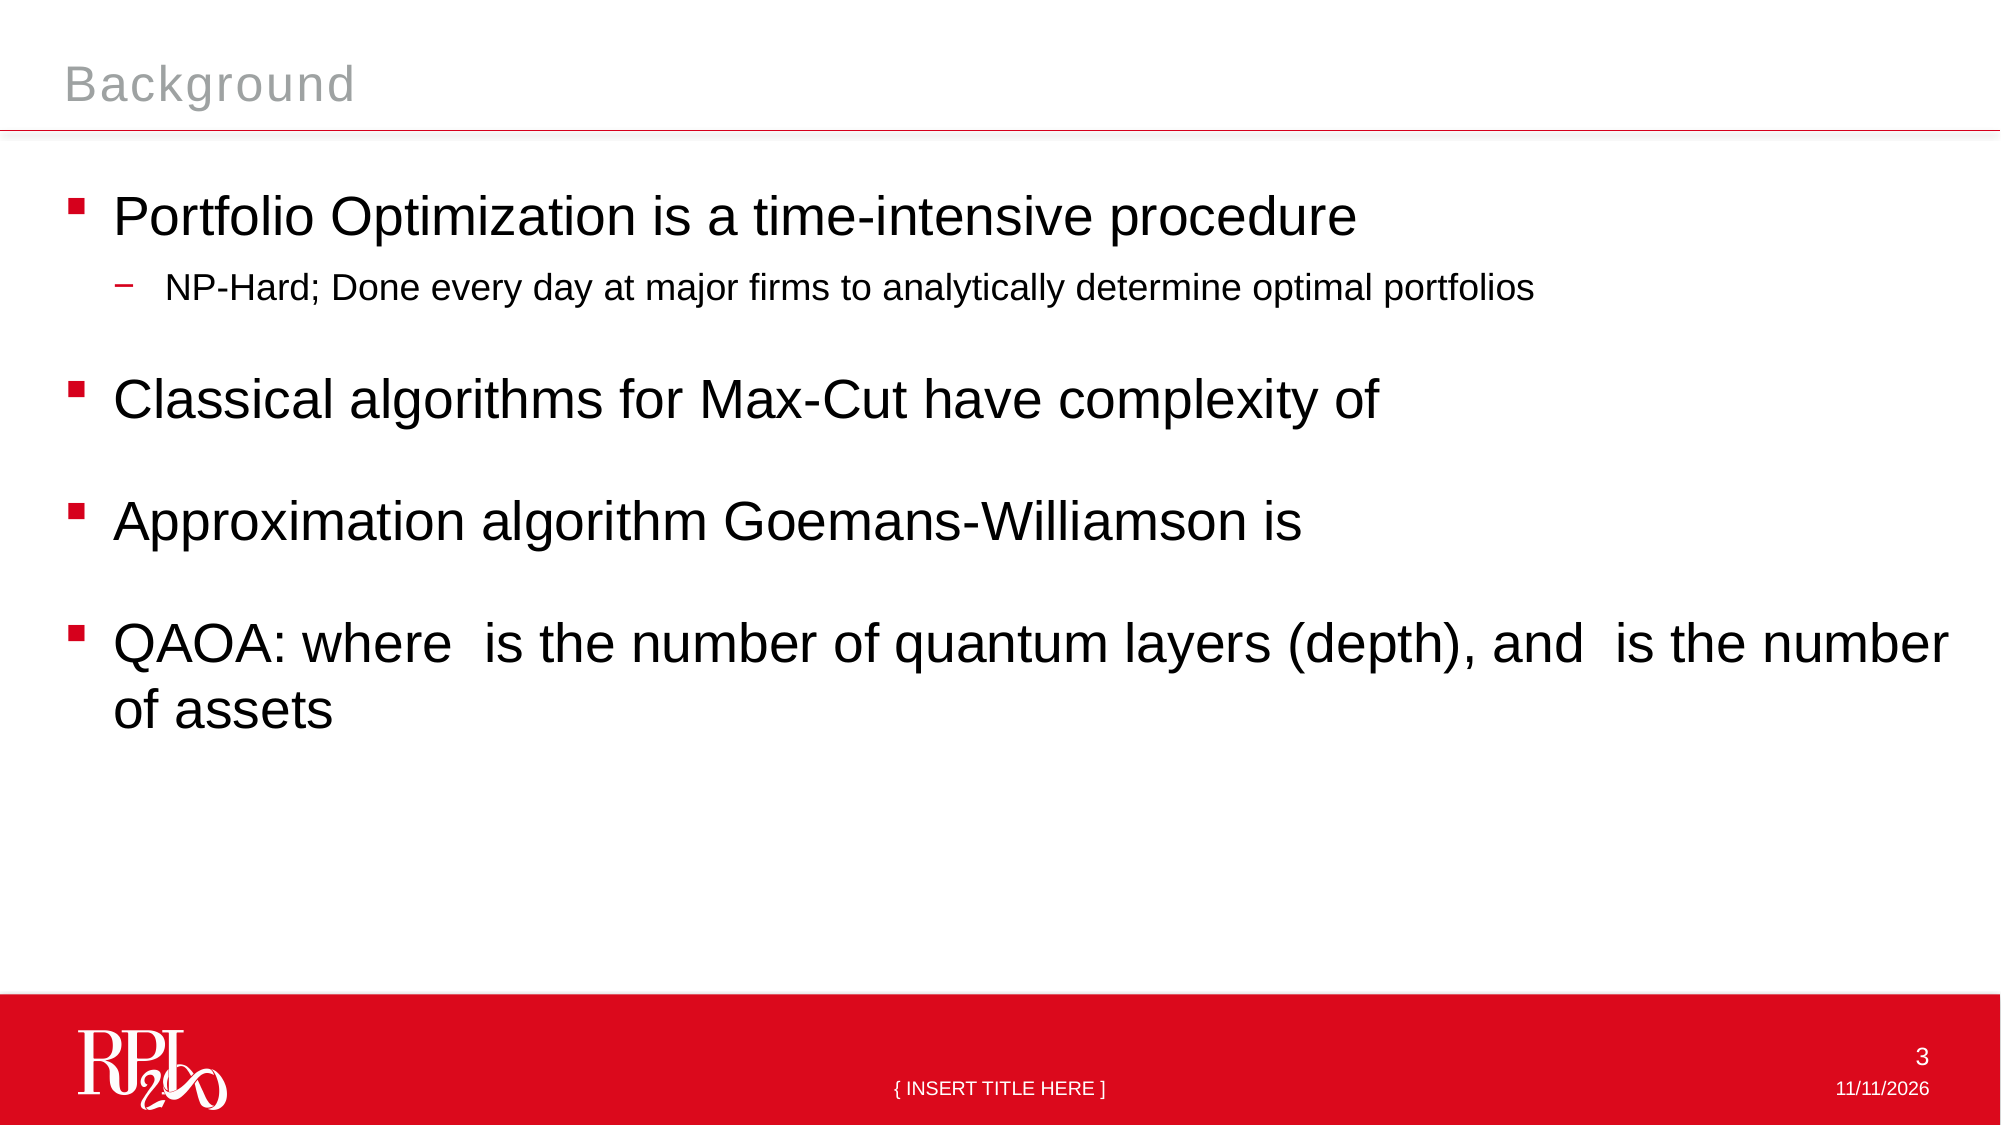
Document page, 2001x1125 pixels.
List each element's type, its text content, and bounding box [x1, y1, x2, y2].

picture [78, 1030, 227, 1110]
list Background [49, 44, 1870, 131]
